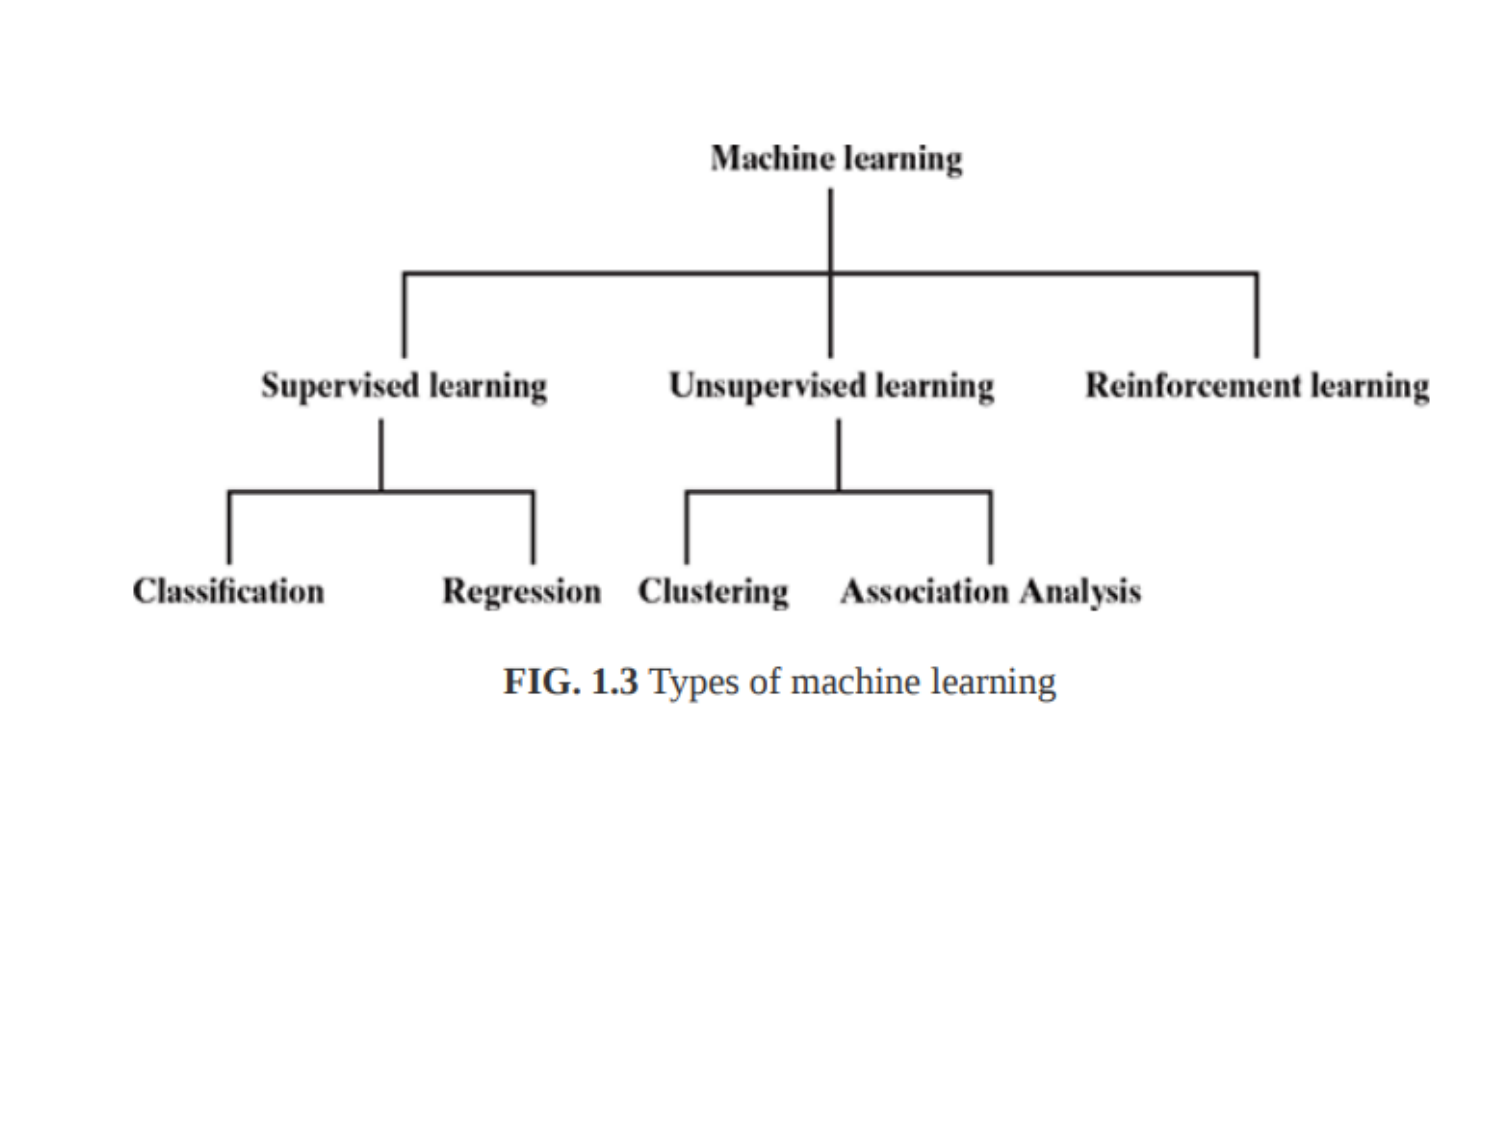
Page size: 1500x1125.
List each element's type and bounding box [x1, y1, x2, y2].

list [112, 124, 1455, 738]
